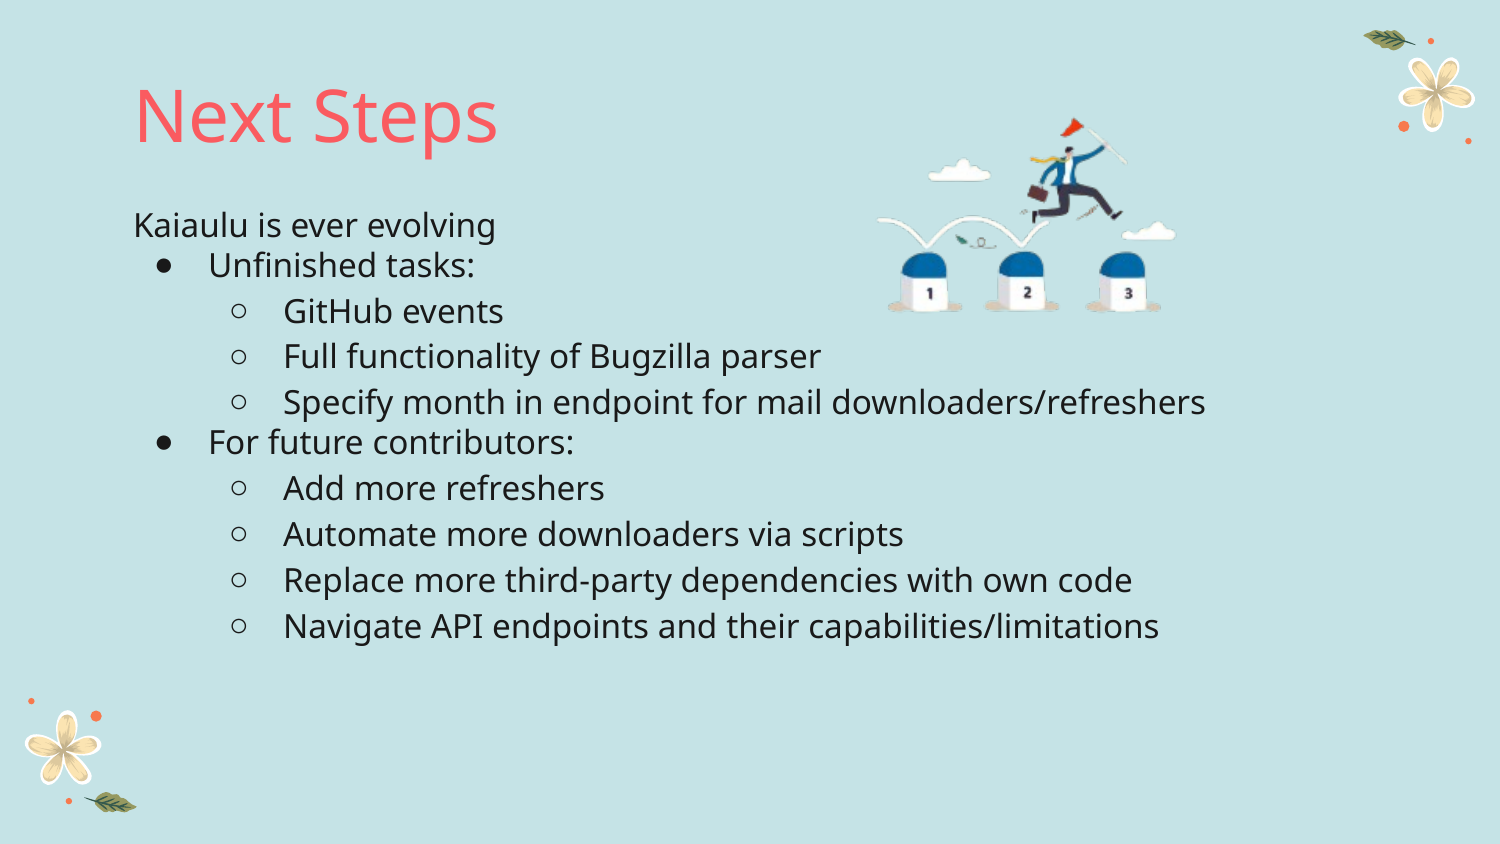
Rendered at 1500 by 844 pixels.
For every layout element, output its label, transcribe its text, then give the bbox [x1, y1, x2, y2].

title Next Steps [118, 54, 1382, 160]
picture [851, 99, 1201, 332]
list Kaiaulu is ever evolving Unfinished tasks: GitHub events Full functionality of Bugzilla parser Specify month in endpoint for mail downloaders/refreshers For future contributors: Add more refreshers Automate more downloaders via scripts Replace more third-party dependencies with own code Navigate API endpoints and their capabilities/limitations [118, 189, 1382, 795]
